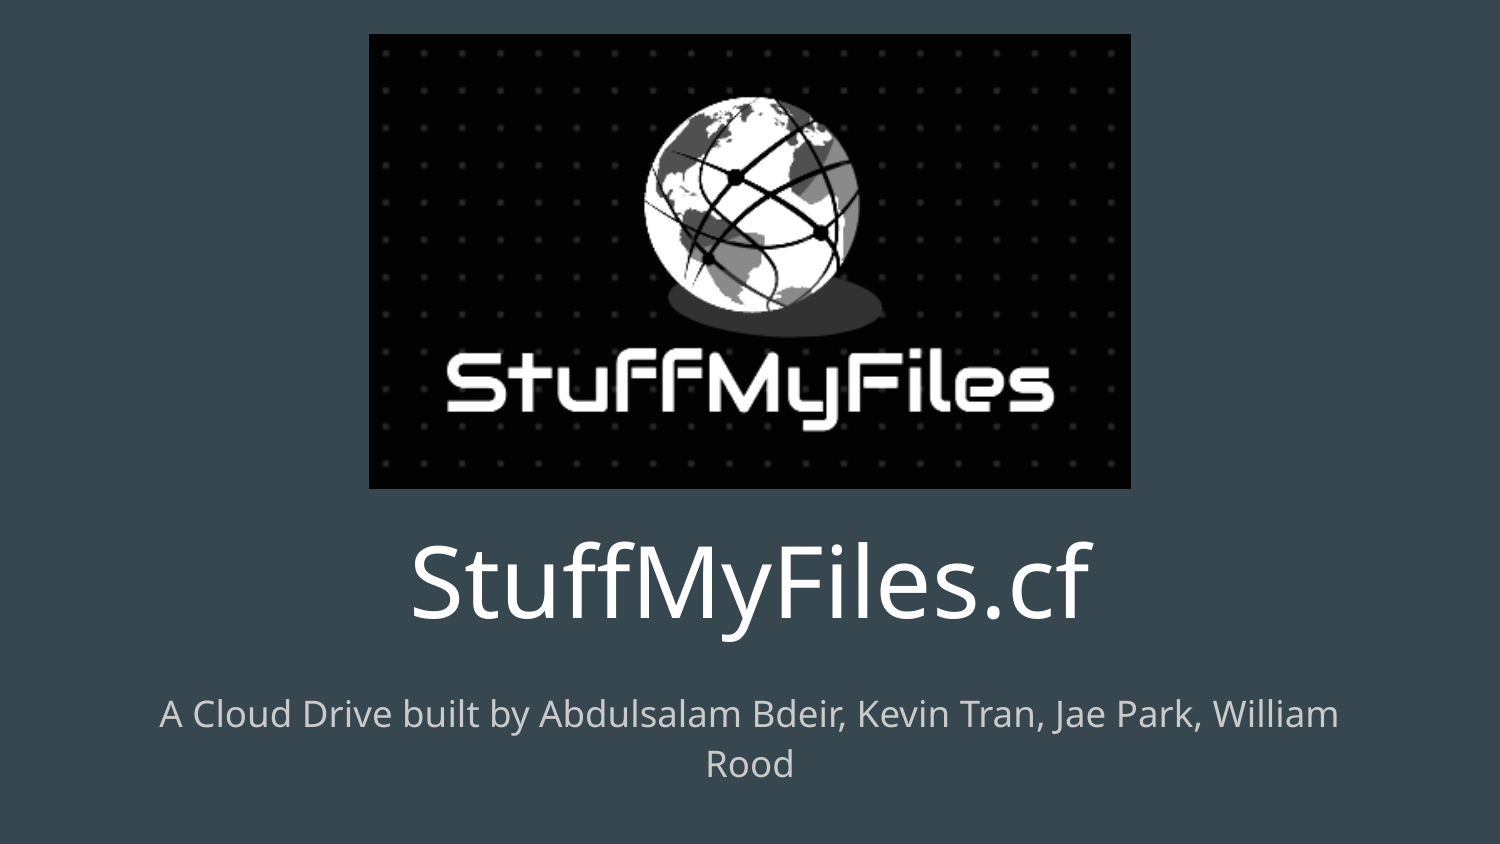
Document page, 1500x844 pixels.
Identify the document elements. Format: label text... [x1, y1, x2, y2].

picture [369, 34, 1131, 489]
subtitle A Cloud Drive built by Abdulsalam Bdeir, Kevin Tran, Jae Park, William Rood [110, 672, 1390, 803]
title StuffMyFiles.cf [110, 379, 1390, 663]
